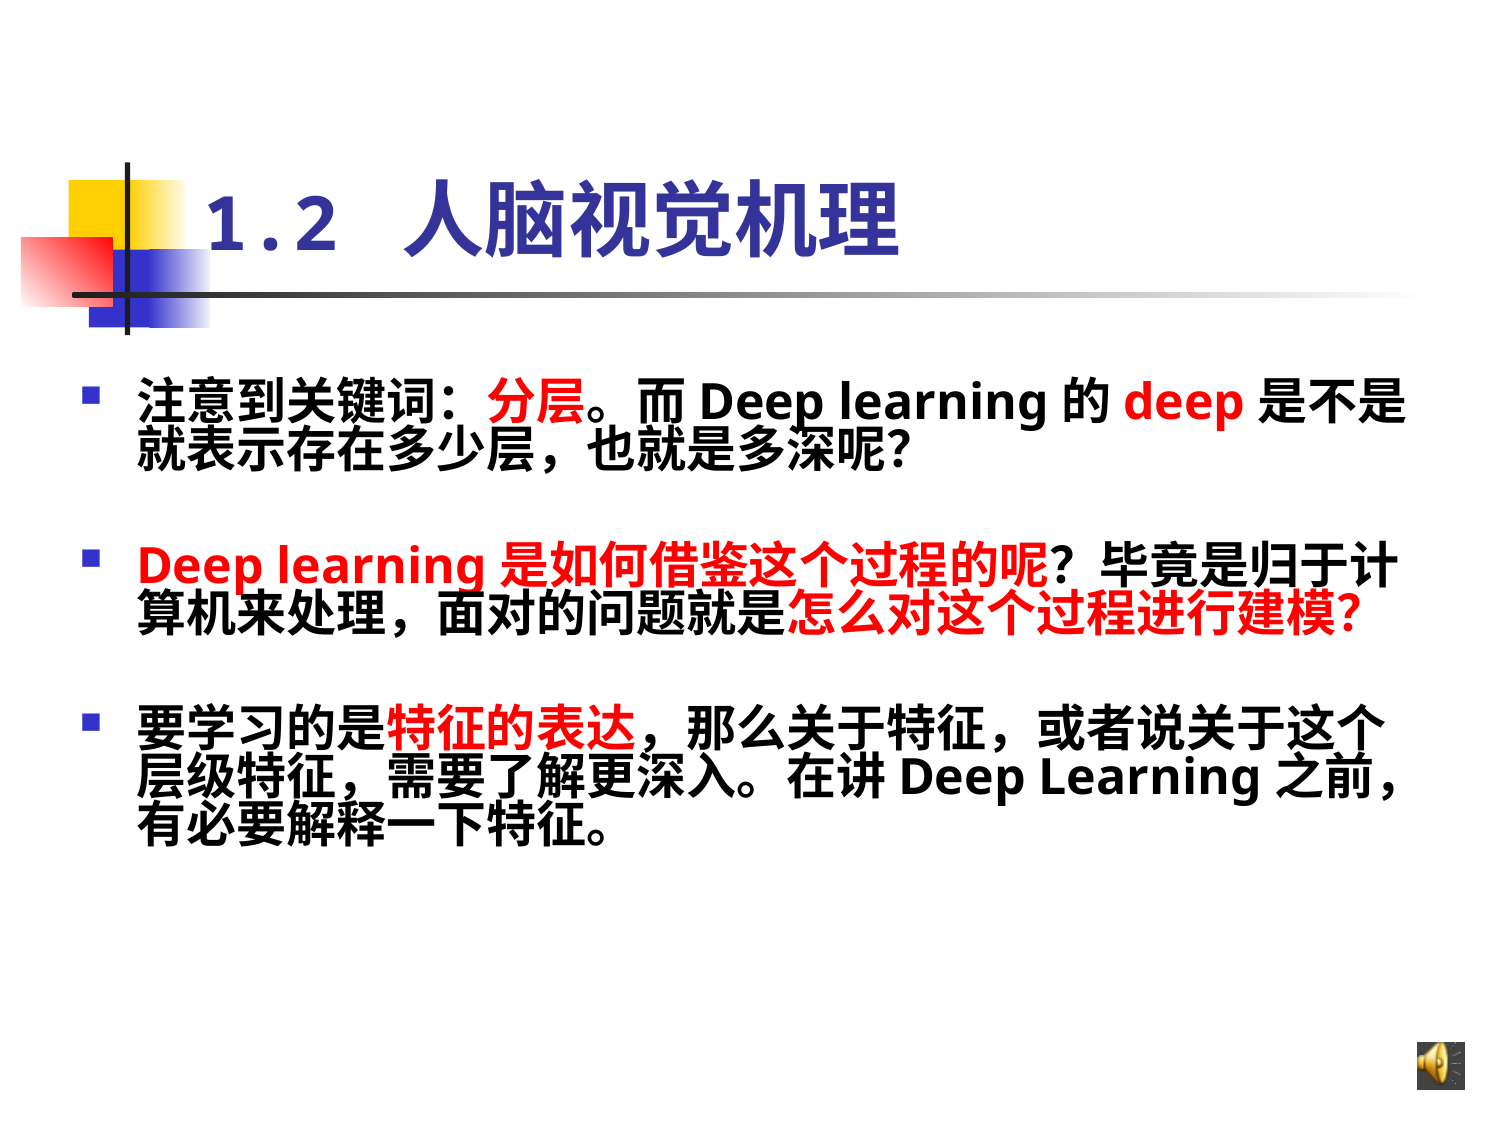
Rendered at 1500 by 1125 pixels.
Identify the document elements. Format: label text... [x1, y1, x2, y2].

picture [1416, 1041, 1467, 1092]
title 1.2 人脑视觉机理 [188, 35, 1468, 275]
list 注意到关键词：分层。而Deep learning的deep是不是就表示存在多少层，也就是多深呢？ Deep learning是如何借鉴这个过程的呢？毕竟是归于计算机来处理，面对的问题就是怎么对这个过程进行建模？ 要学习的是特征的表达，那么关于特征，或者说关于这个层级特征，需要了解更深入。在讲Deep Learning之前，有必要解释一下特征。 [64, 373, 1424, 1049]
